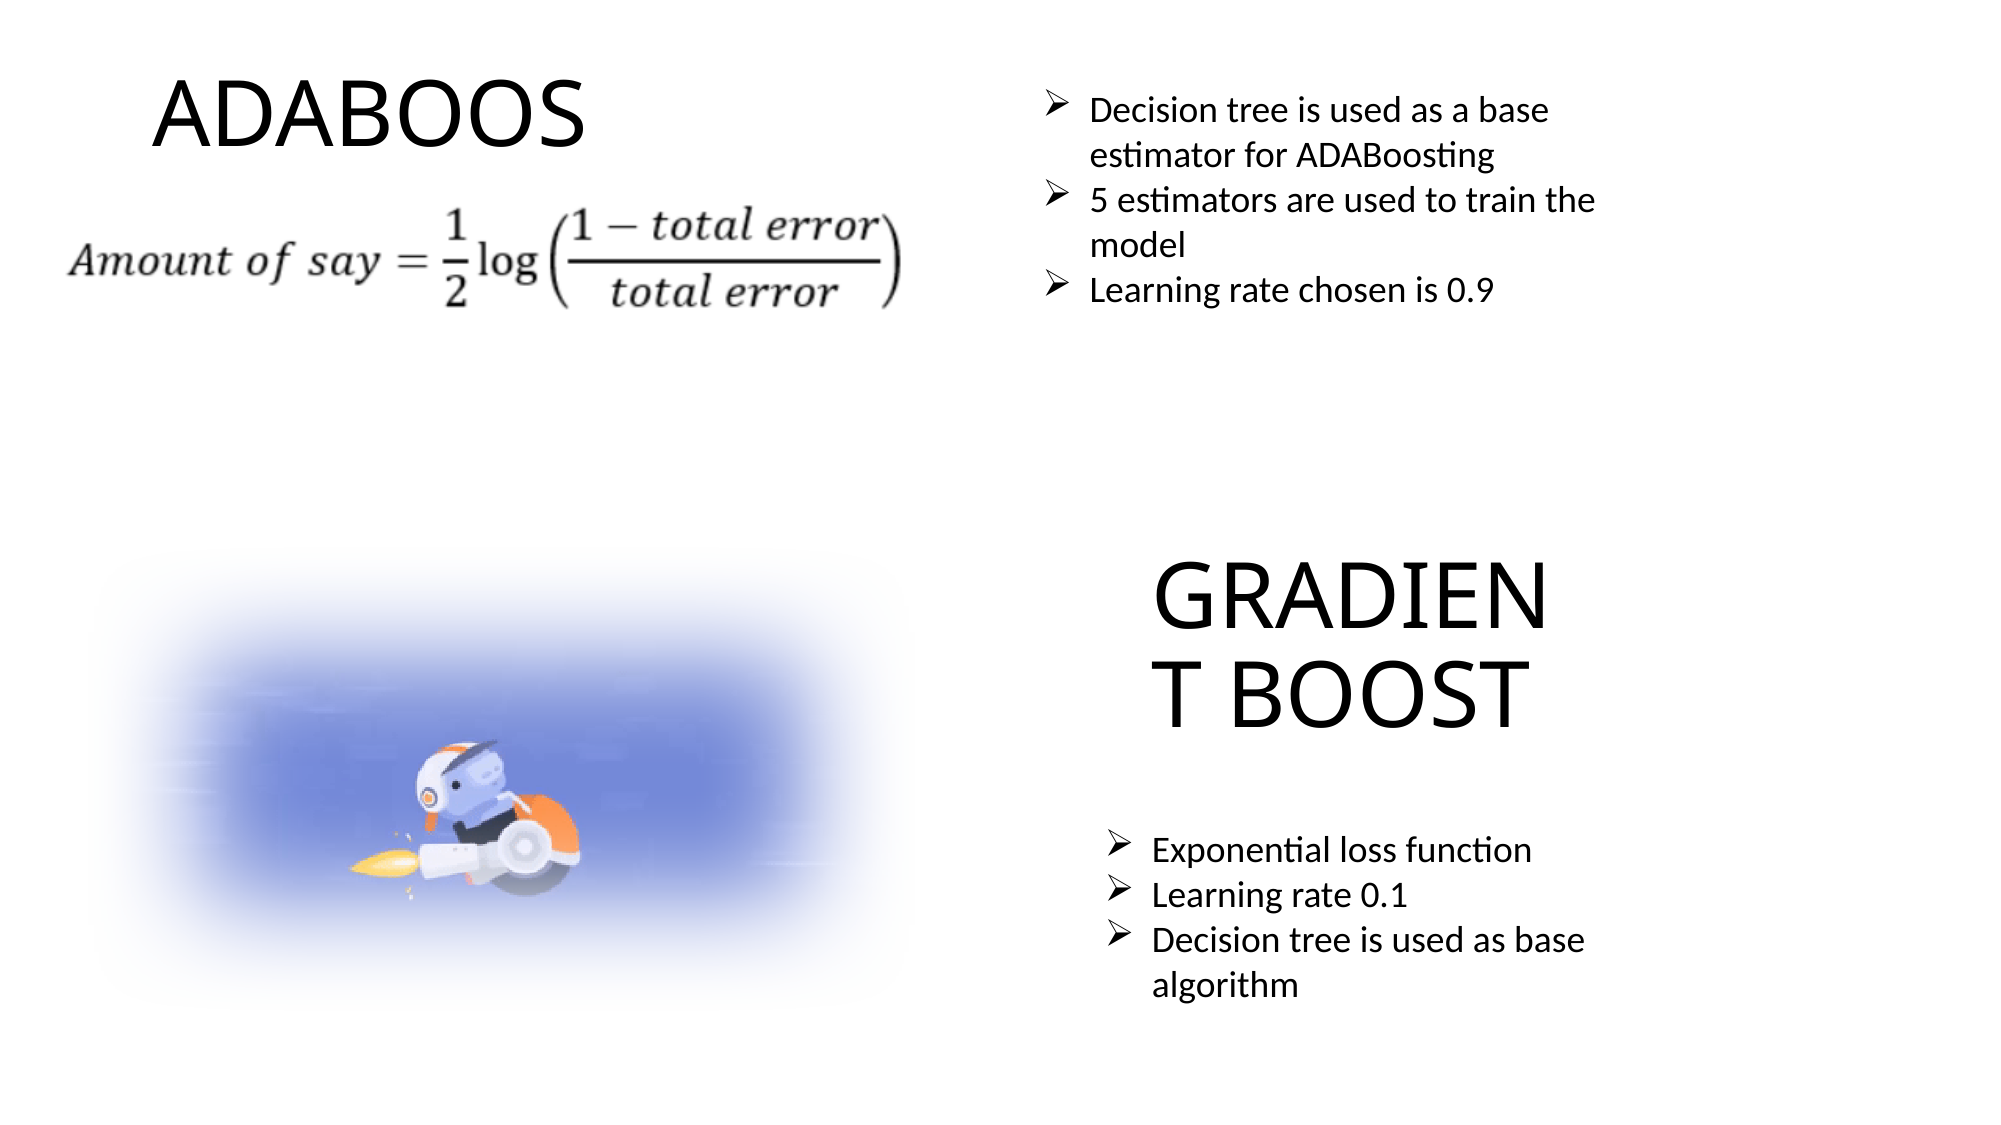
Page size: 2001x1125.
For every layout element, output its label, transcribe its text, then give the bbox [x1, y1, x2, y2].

picture [0, 179, 979, 352]
text_box Exponential loss function Learning rate 0.1 Decision tree is used as base algorithm [1090, 817, 1681, 1013]
text_box Decision tree is used as a base estimator for ADABoosting 5 estimators are used to train the model Learning rate chosen is 0.9 [1027, 77, 1639, 317]
text_box ADABOOST [137, 59, 611, 179]
picture [83, 542, 920, 1015]
text_box GRADIENT BOOST [1136, 542, 1610, 663]
